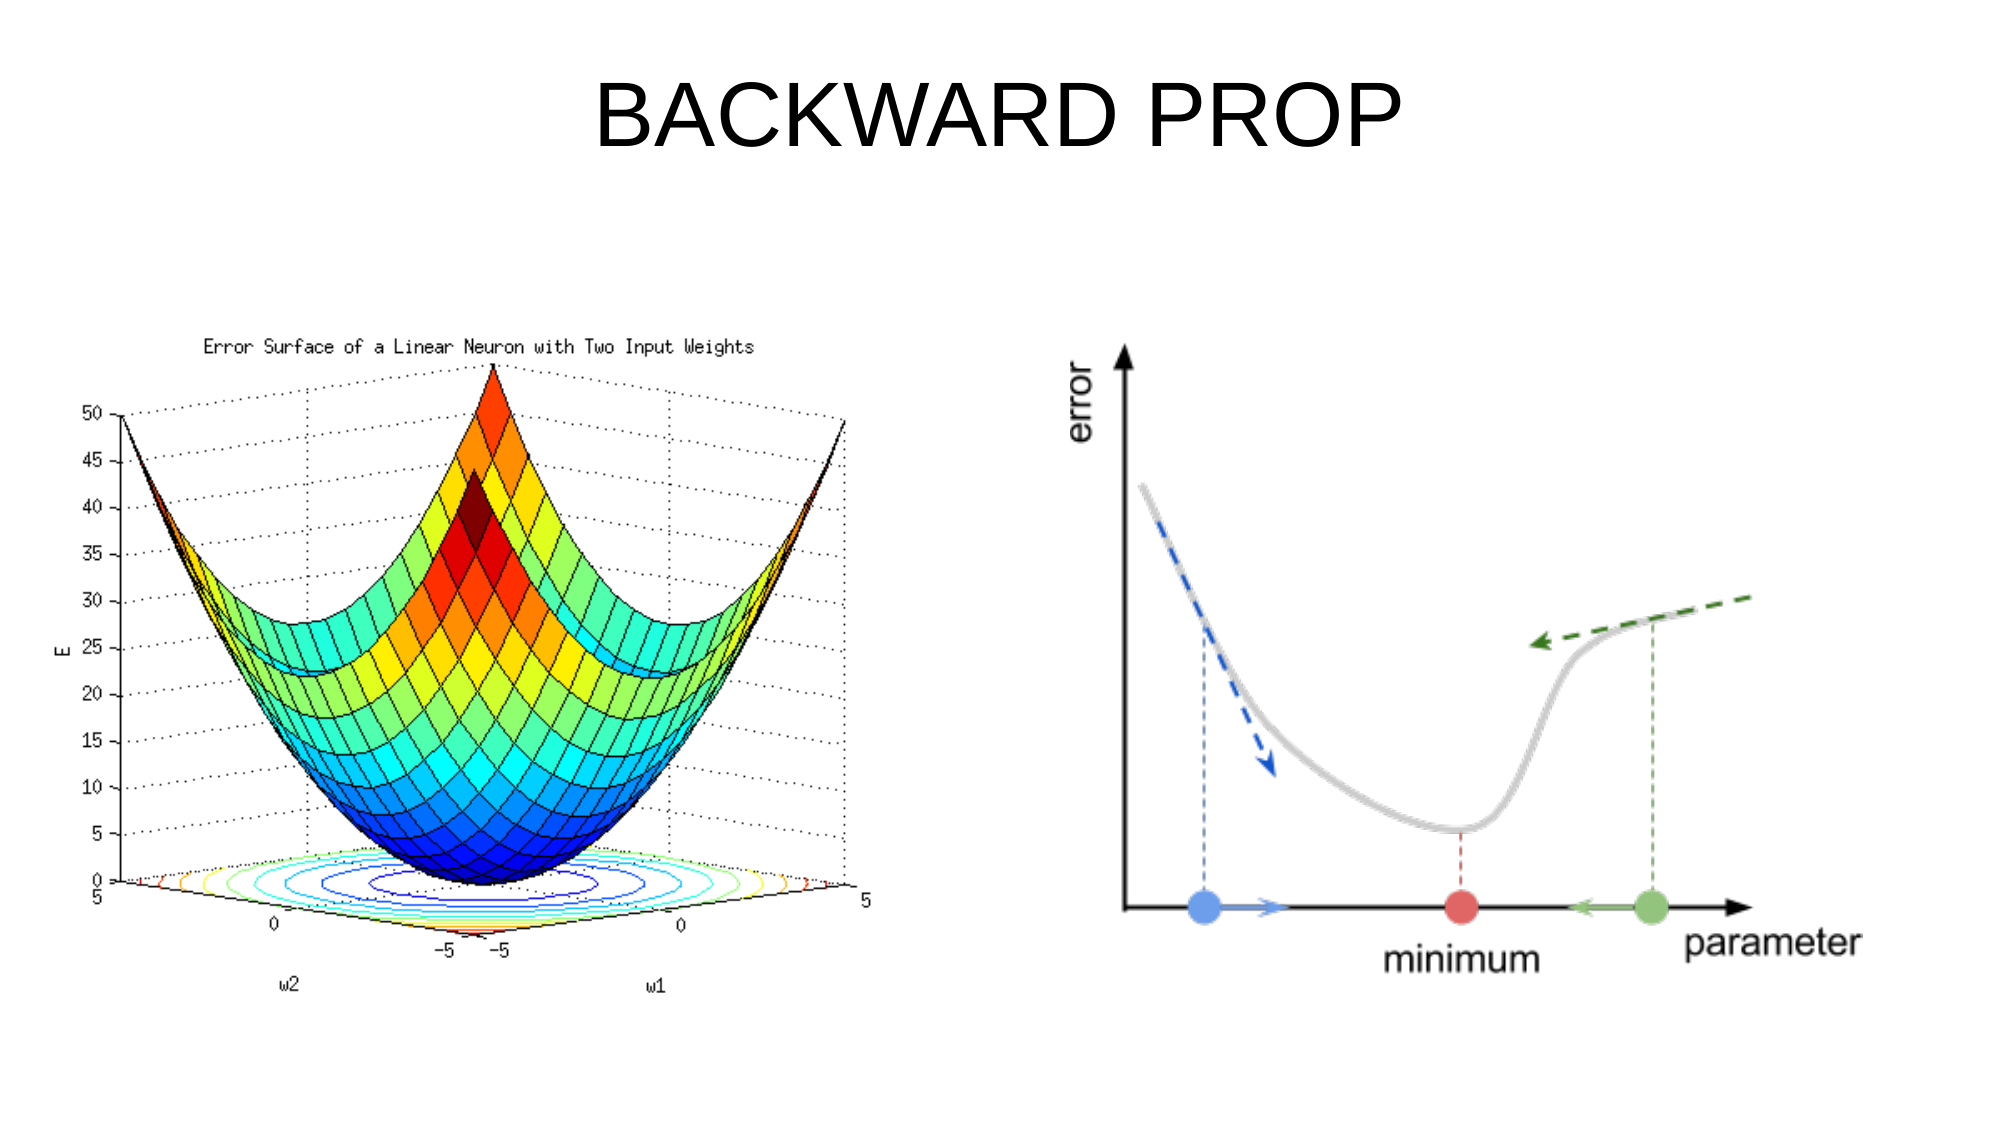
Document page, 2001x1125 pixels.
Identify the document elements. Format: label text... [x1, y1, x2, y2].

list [1070, 342, 1863, 982]
title BACKWARD PROP [137, 59, 1863, 278]
picture [0, 312, 934, 1013]
